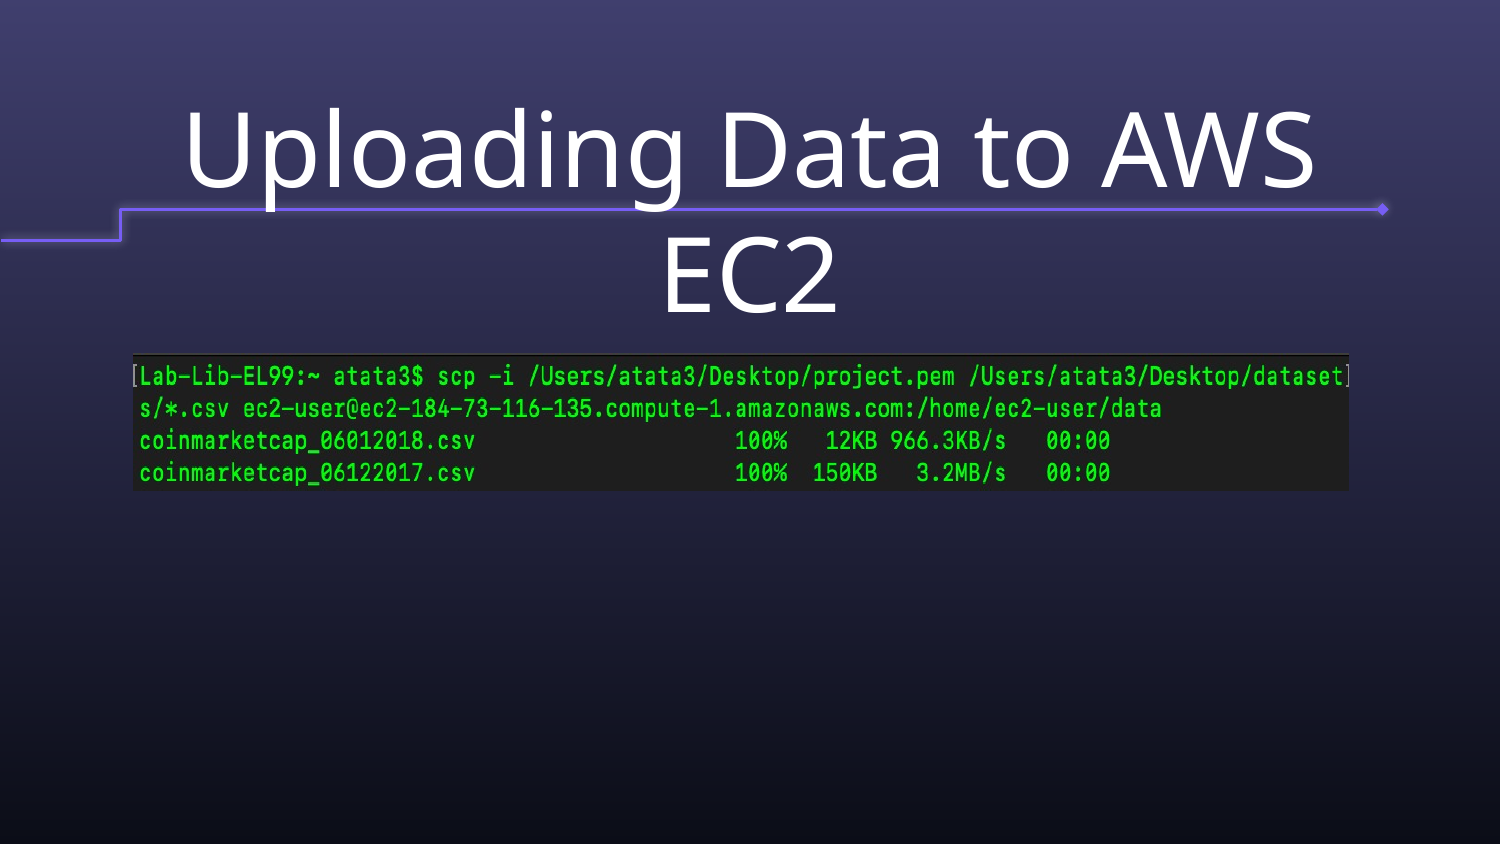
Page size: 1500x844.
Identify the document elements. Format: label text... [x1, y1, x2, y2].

picture [133, 353, 1349, 491]
title Uploading Data to AWS EC2 [118, 68, 1382, 183]
